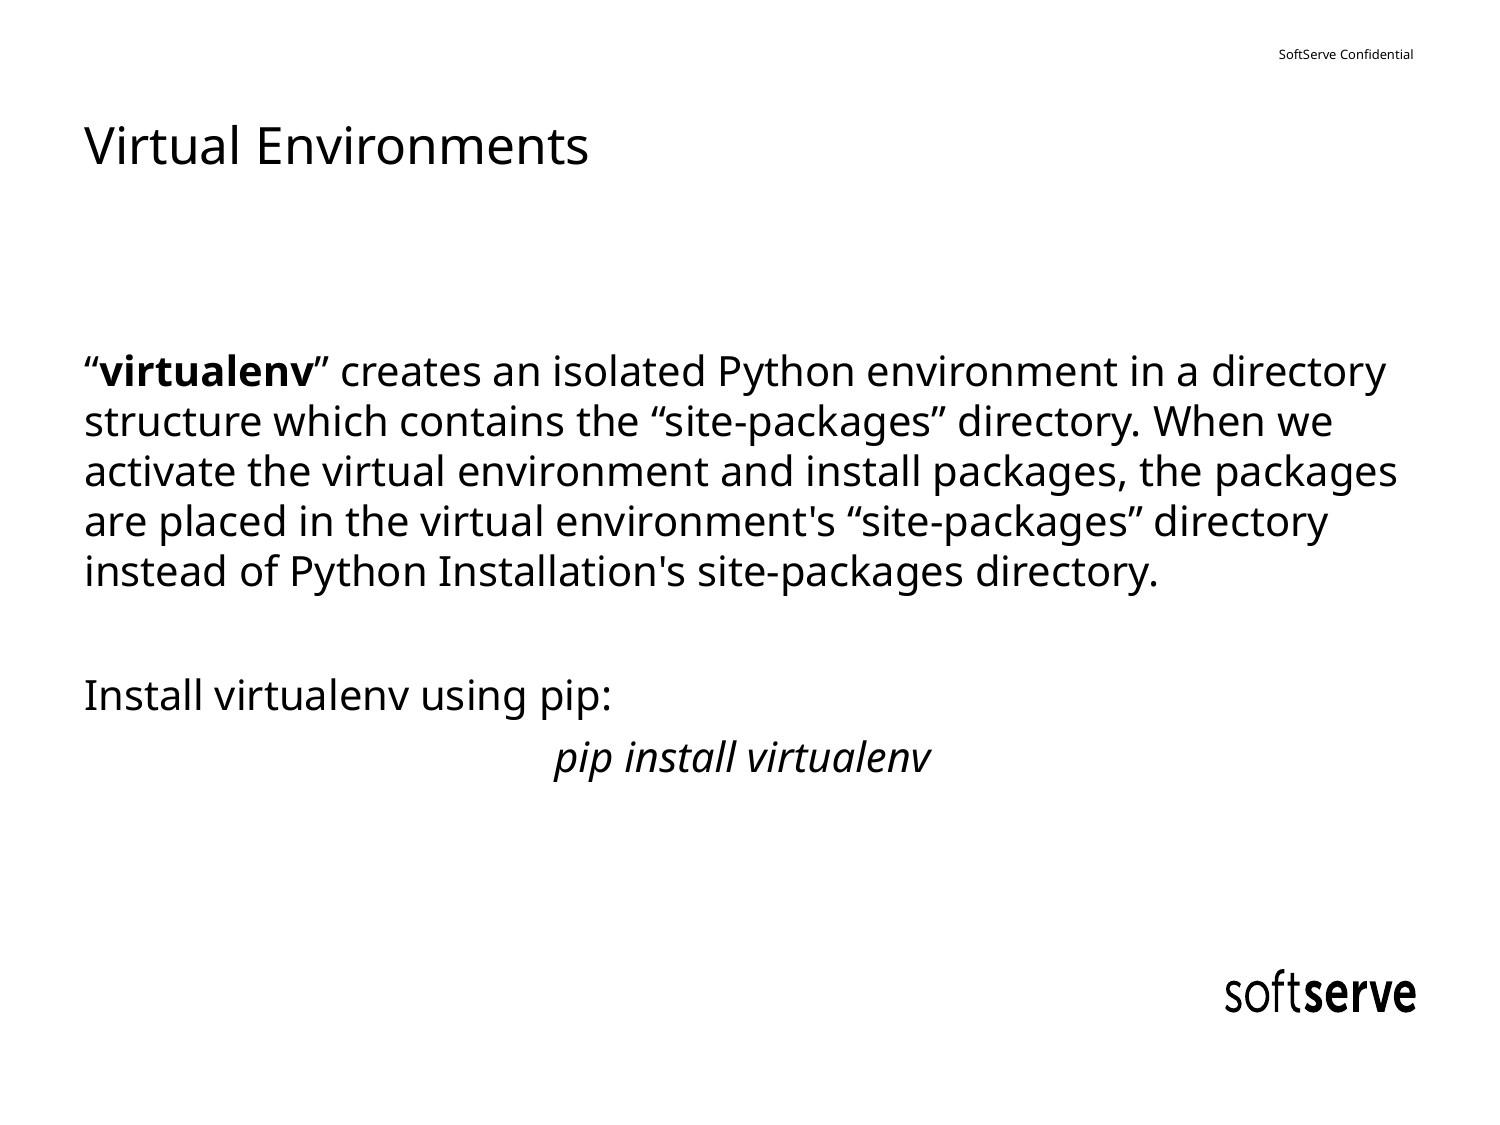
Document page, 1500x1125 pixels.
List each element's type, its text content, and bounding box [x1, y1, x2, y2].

title Virtual Environments [84, 112, 1416, 225]
list “virtualenv” creates an isolated Python environment in a directory structure which contains the “site-packages” directory. When we activate the virtual environment and install packages, the packages are placed in the virtual environment's “site-packages” directory instead of Python Installation's site-packages directory. Install virtualenv using pip: pip install virtualenv [84, 337, 1416, 900]
